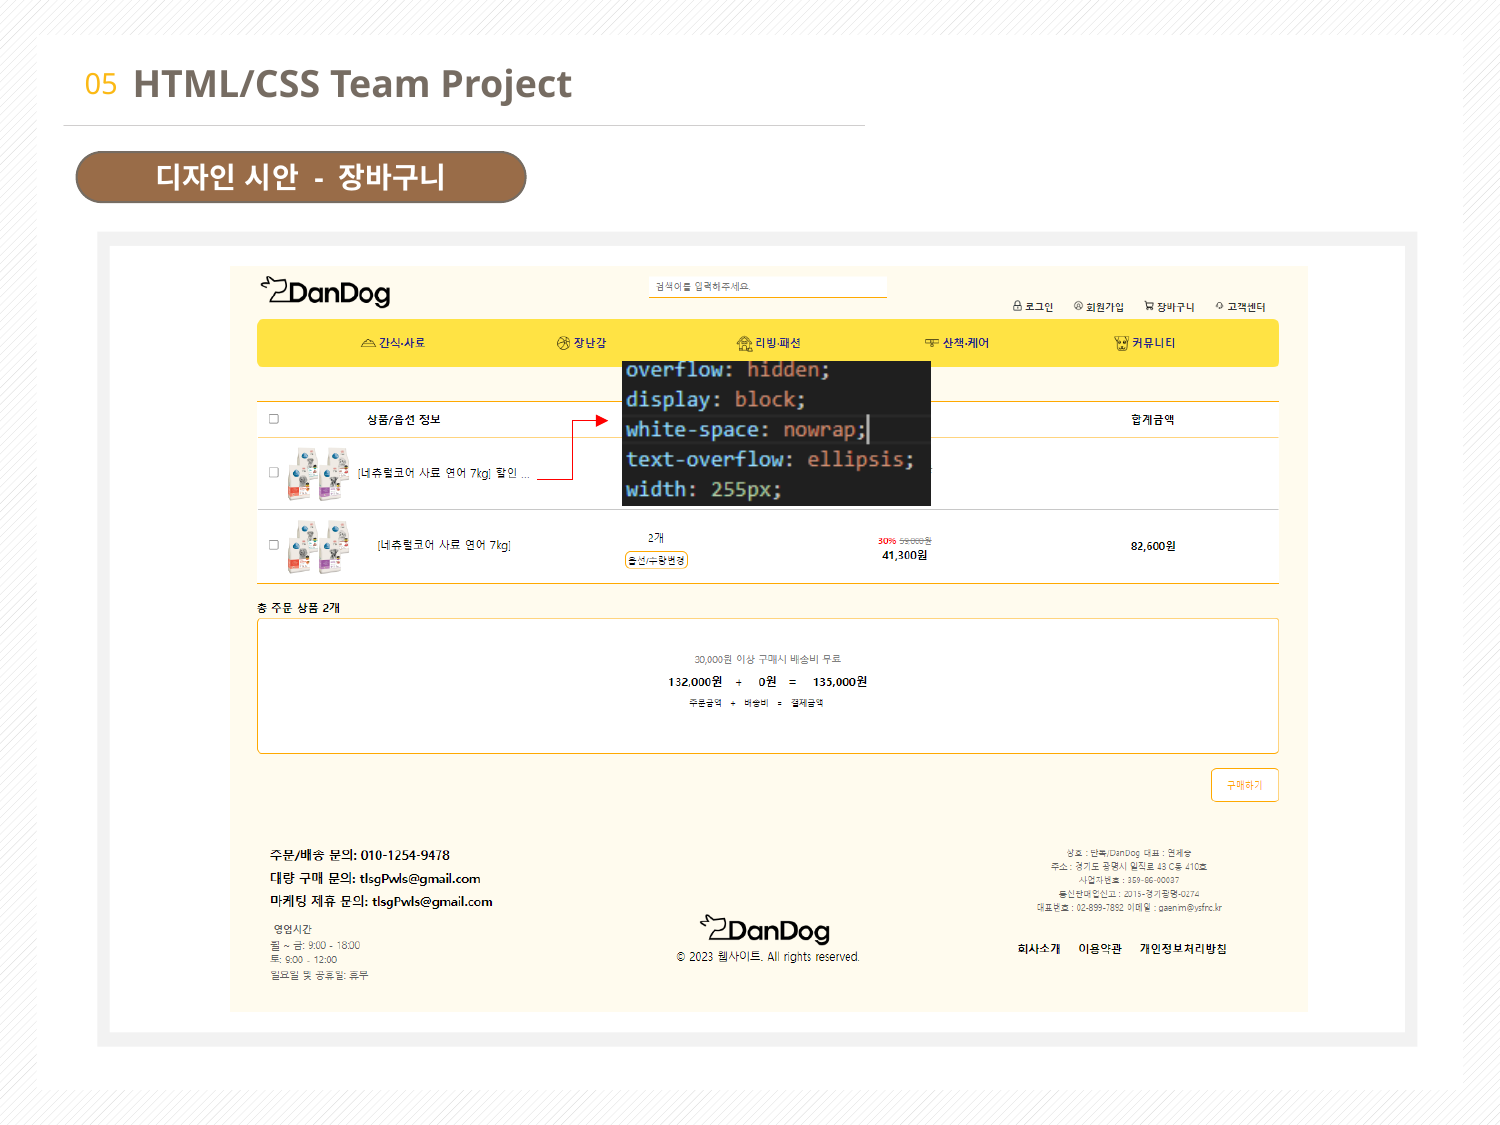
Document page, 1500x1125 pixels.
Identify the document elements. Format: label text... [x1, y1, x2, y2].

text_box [537, 361, 931, 506]
picture [230, 266, 1308, 1012]
list HTML/CSS Team Project [132, 62, 758, 108]
text_box 디자인 시안 - 장바구니 [75, 151, 527, 204]
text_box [97, 231, 1418, 1047]
list 05 [72, 63, 131, 107]
